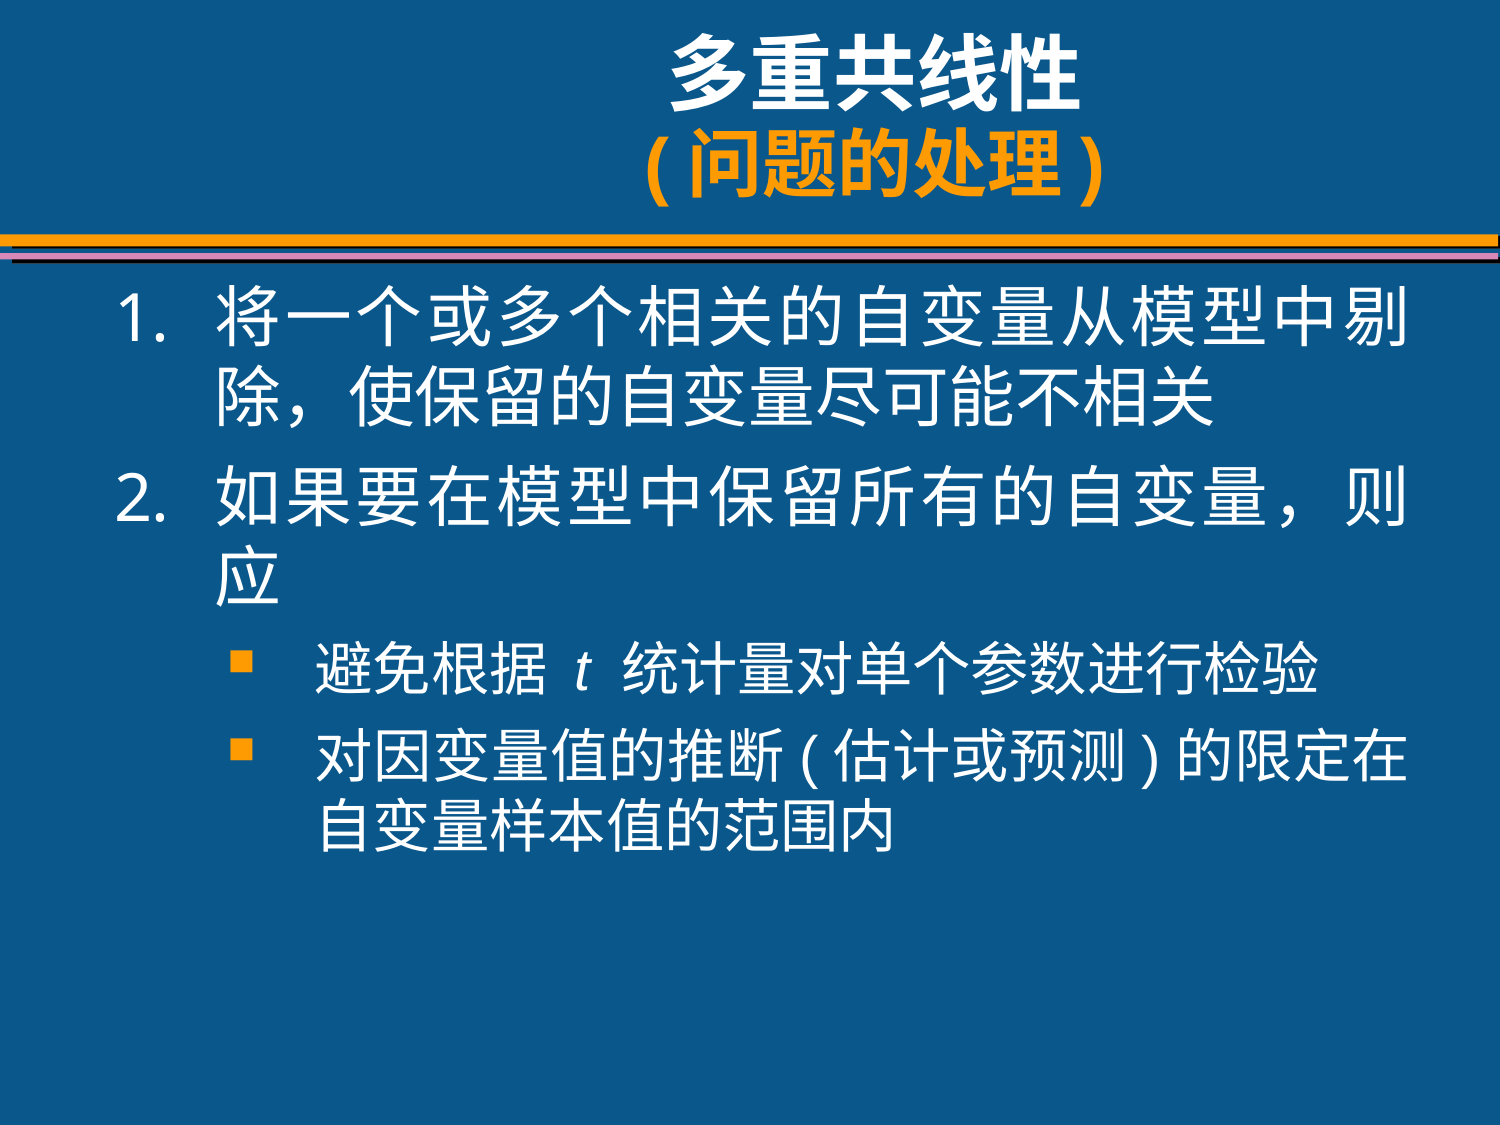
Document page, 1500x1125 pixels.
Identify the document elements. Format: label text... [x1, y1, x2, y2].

list 将一个或多个相关的自变量从模型中剔除，使保留的自变量尽可能不相关 如果要在模型中保留所有的自变量，则应 避免根据 t 统计量对单个参数进行检验 对因变量值的推断(估计或预测)的限定在自变量样本值的范围内 [99, 267, 1425, 1013]
title 多重共线性 (问题的处理) [300, 37, 1450, 200]
